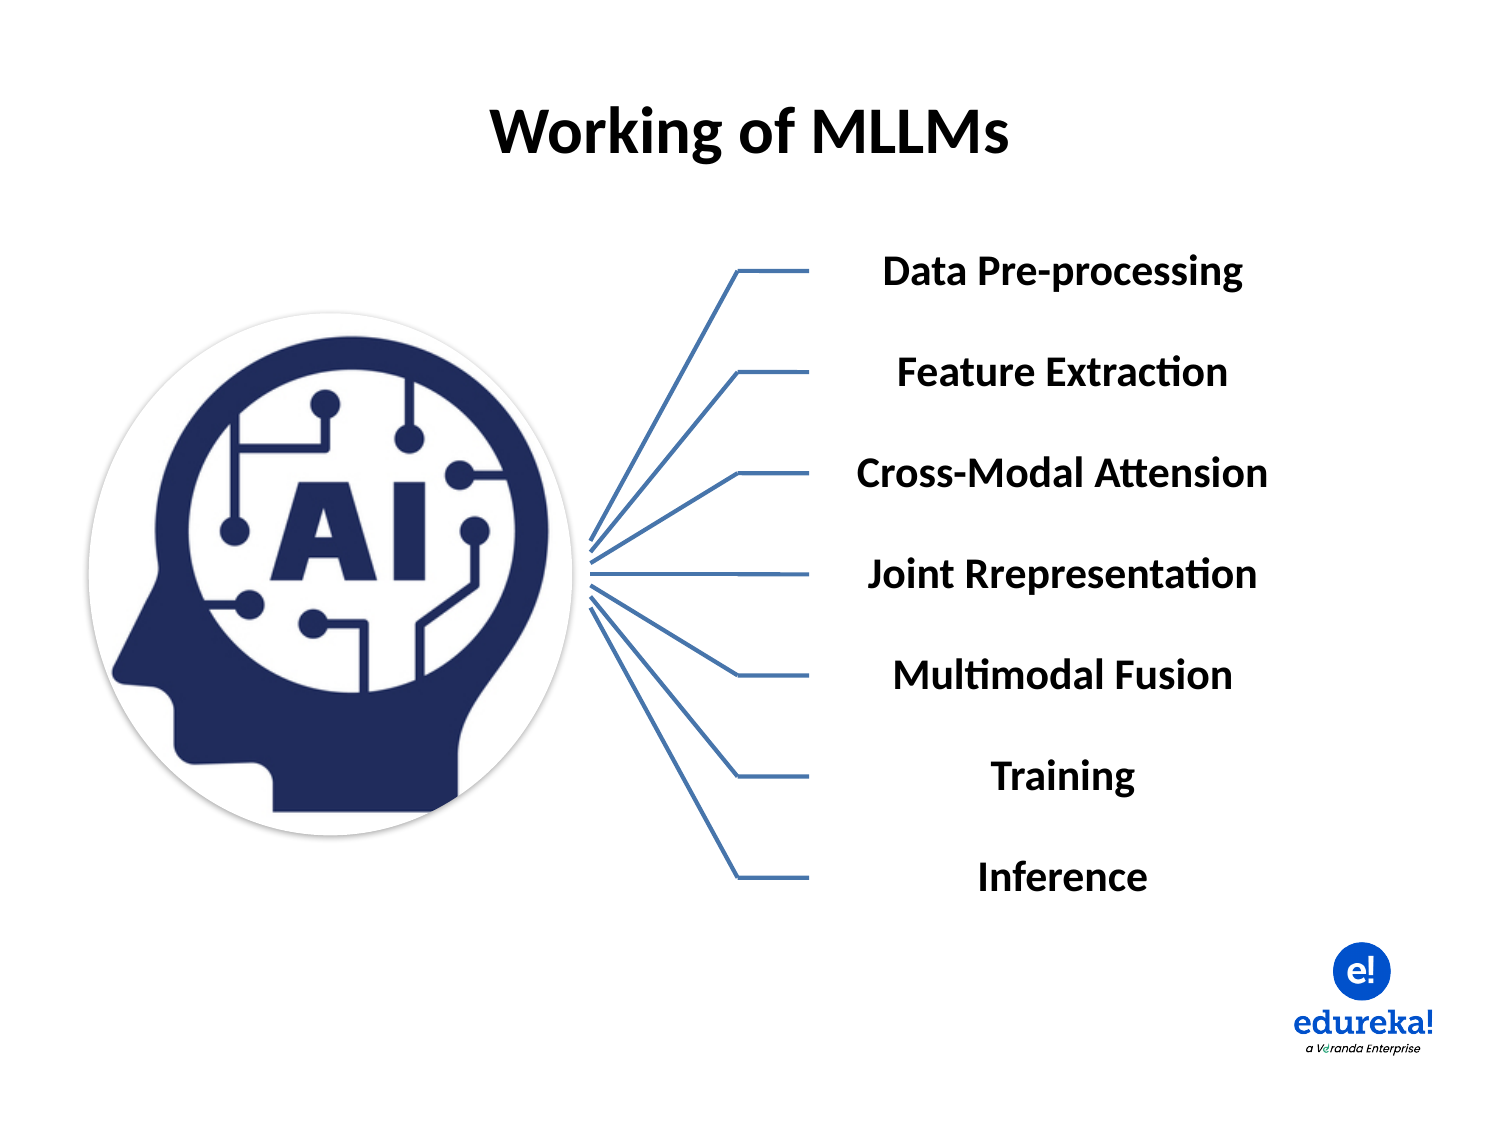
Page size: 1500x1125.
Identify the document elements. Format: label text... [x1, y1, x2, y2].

picture [1293, 928, 1434, 1069]
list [88, 219, 1318, 929]
title Working of MLLMs [75, 45, 1425, 209]
